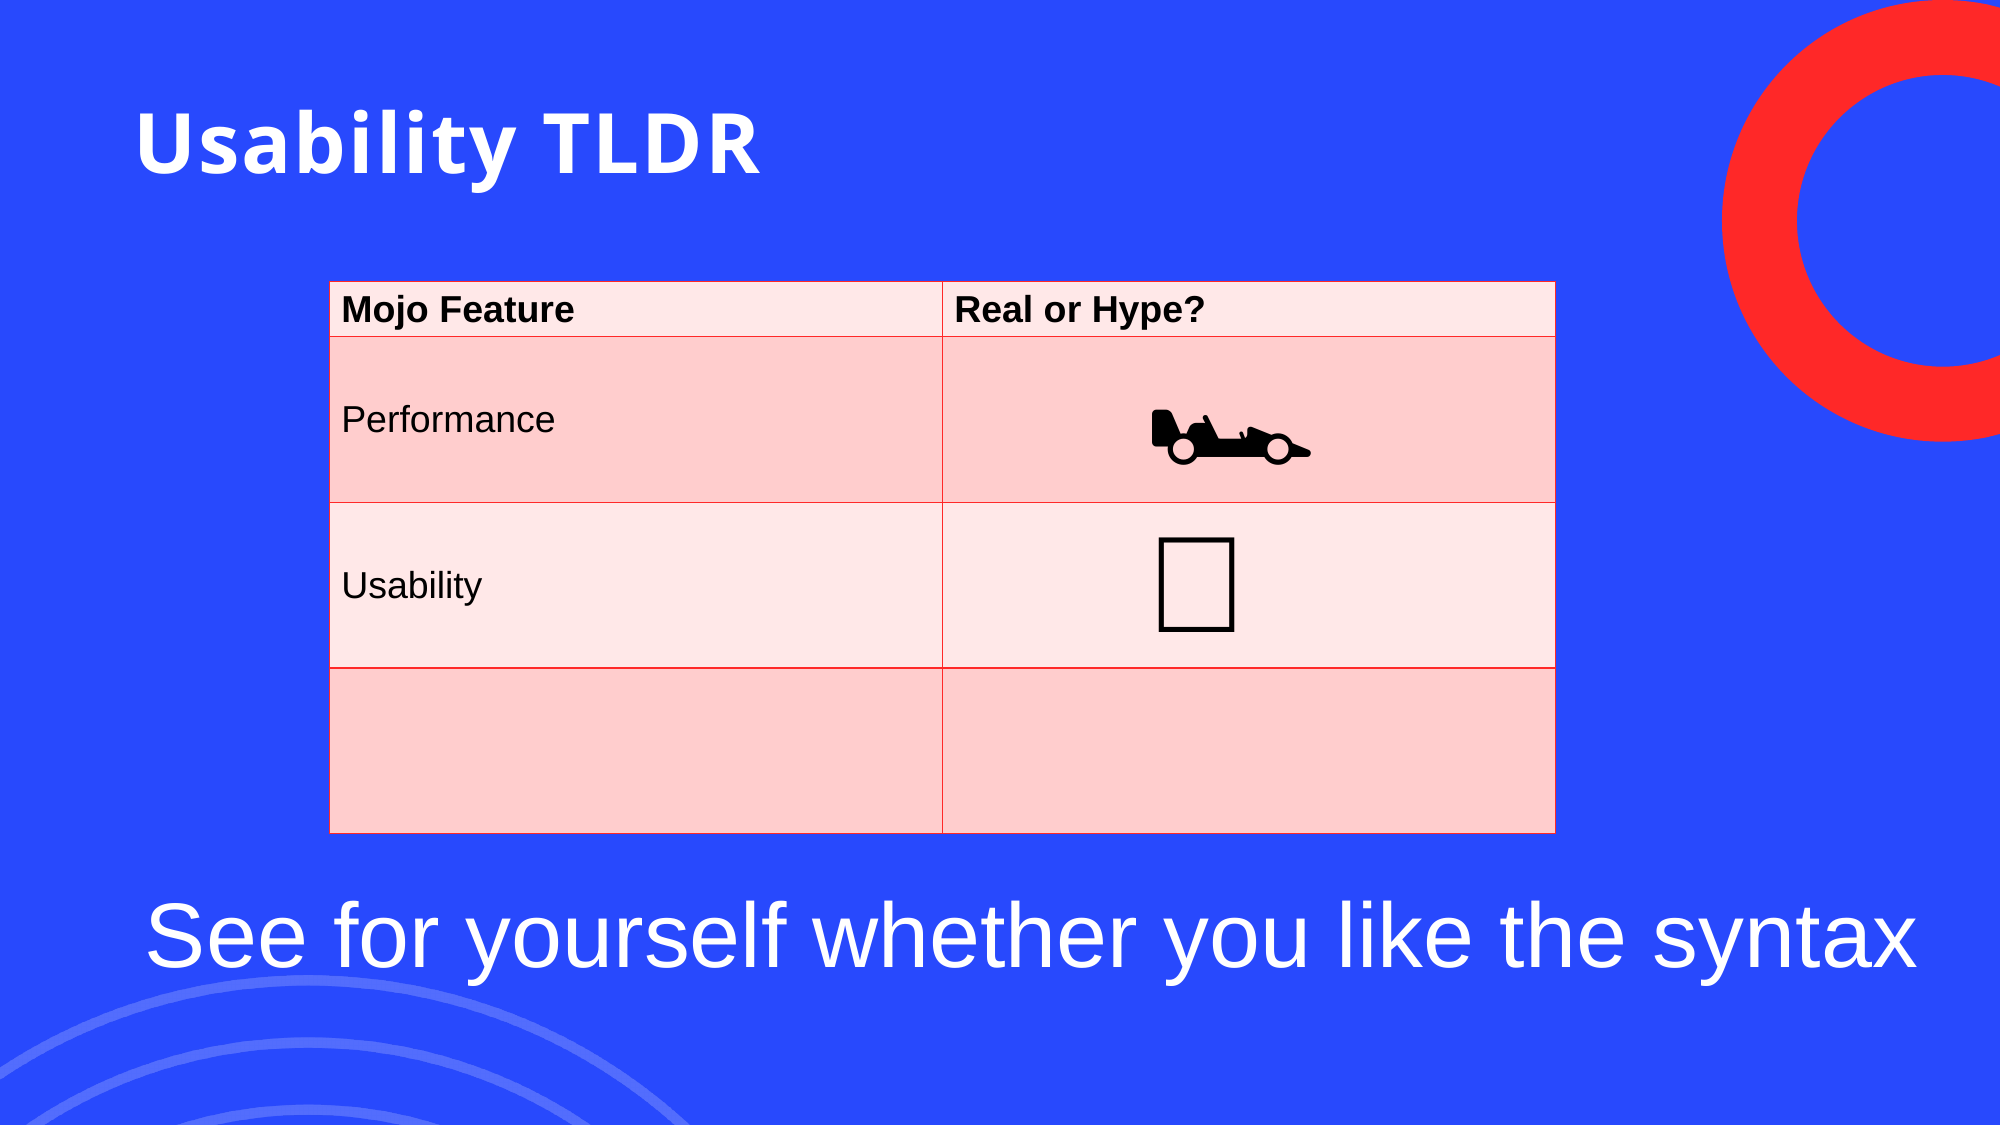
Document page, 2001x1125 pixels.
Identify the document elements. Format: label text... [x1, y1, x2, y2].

picture [0, 975, 871, 1125]
title Usability TLDR [133, 102, 1872, 402]
table_cell [943, 669, 1555, 833]
table_cell Usability [330, 503, 942, 667]
table_cell 🏎️ [943, 337, 1555, 502]
table_cell Performance [330, 337, 942, 502]
table_cell [330, 669, 942, 833]
table_cell 👀 [943, 503, 1555, 667]
table_header Real or Hype? [943, 282, 1555, 336]
table_header Mojo Feature [330, 282, 942, 336]
text_box See for yourself whether you like the syntax [130, 868, 1957, 994]
